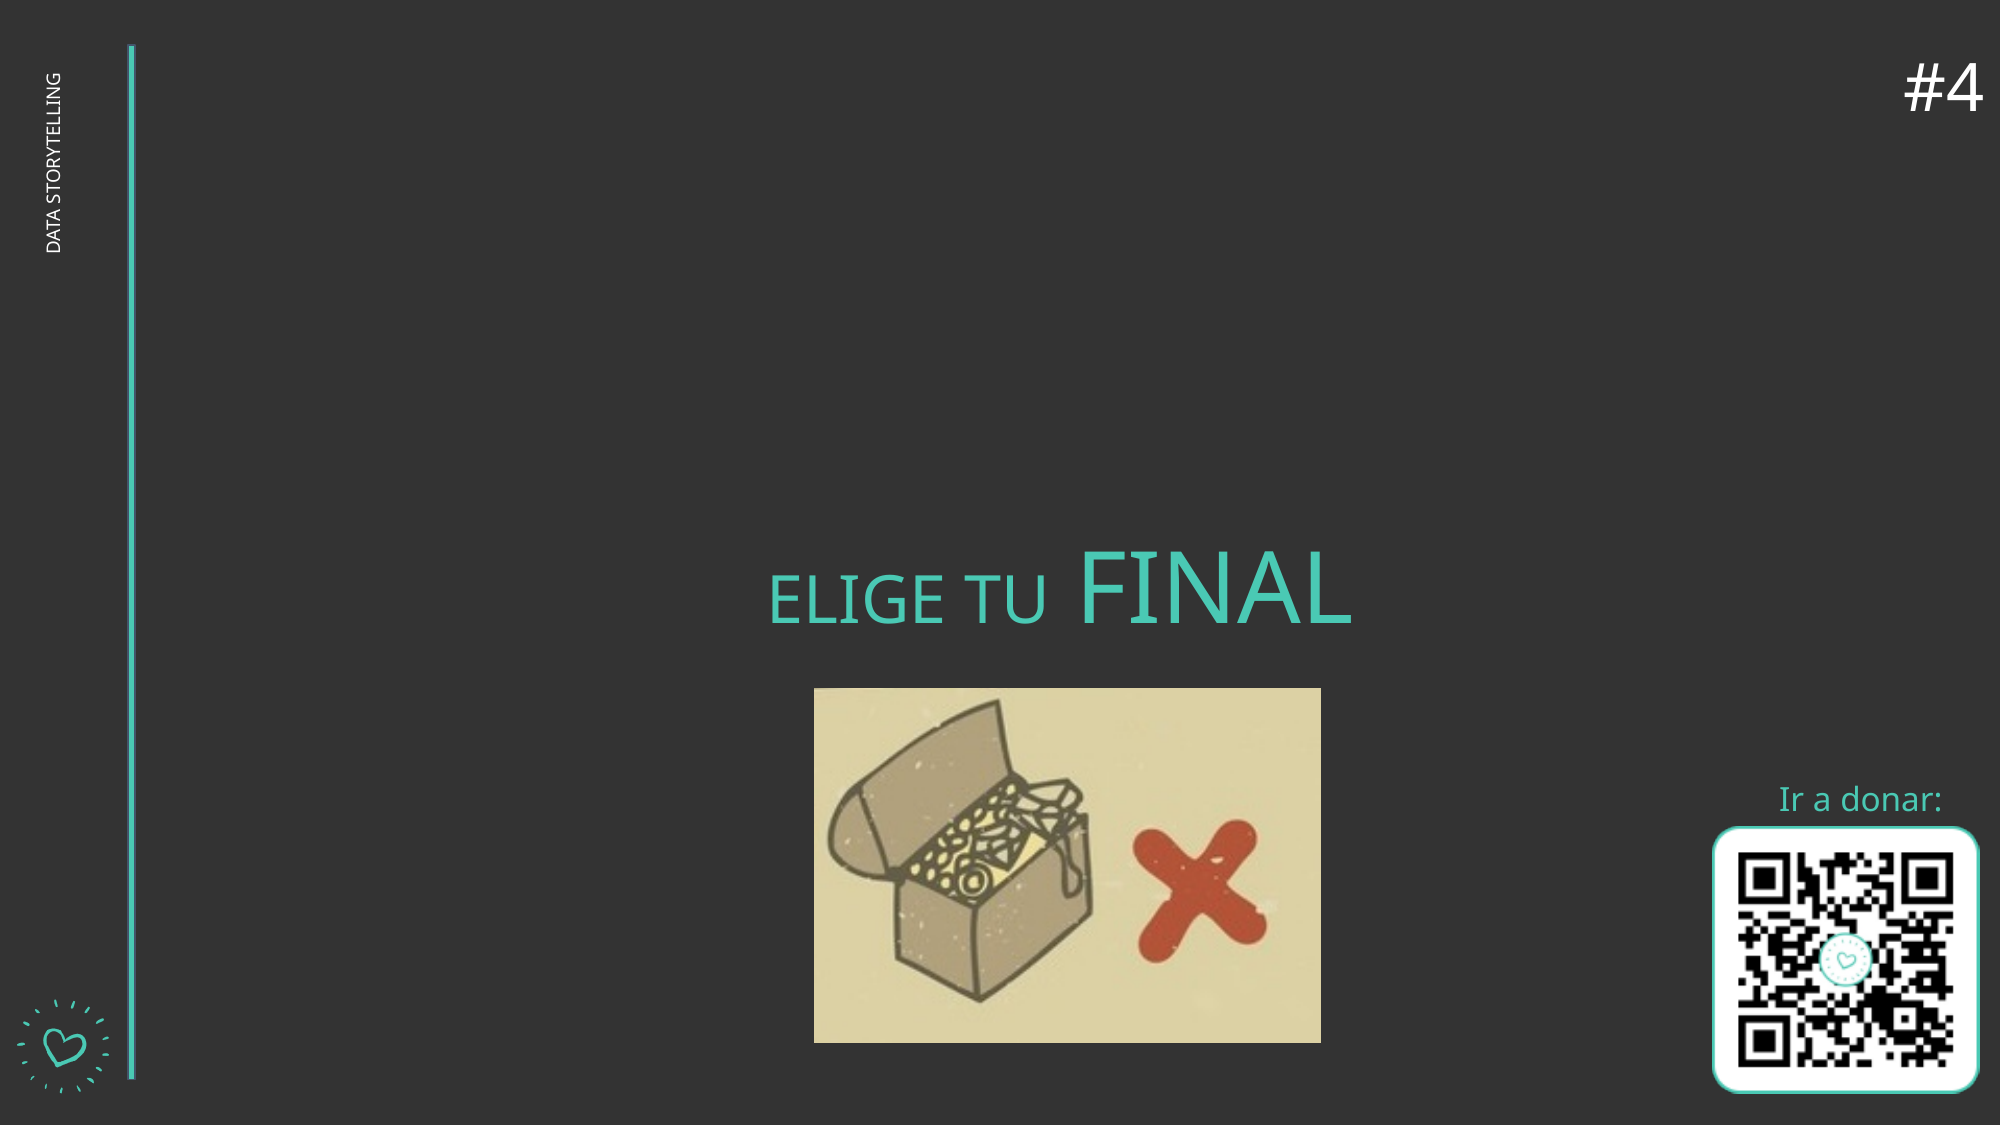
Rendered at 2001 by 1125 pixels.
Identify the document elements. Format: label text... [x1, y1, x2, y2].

text_box ELIGE TU FINAL [128, 515, 1994, 651]
picture [1711, 825, 1980, 1094]
text_box #4 [134, 45, 2000, 126]
text_box Ir a donar: [1764, 770, 1965, 824]
text_box [128, 651, 135, 1080]
text_box DATA STORYTELLING [33, 57, 72, 301]
picture [15, 997, 109, 1094]
text_box [128, 45, 135, 515]
picture [813, 688, 1321, 1044]
